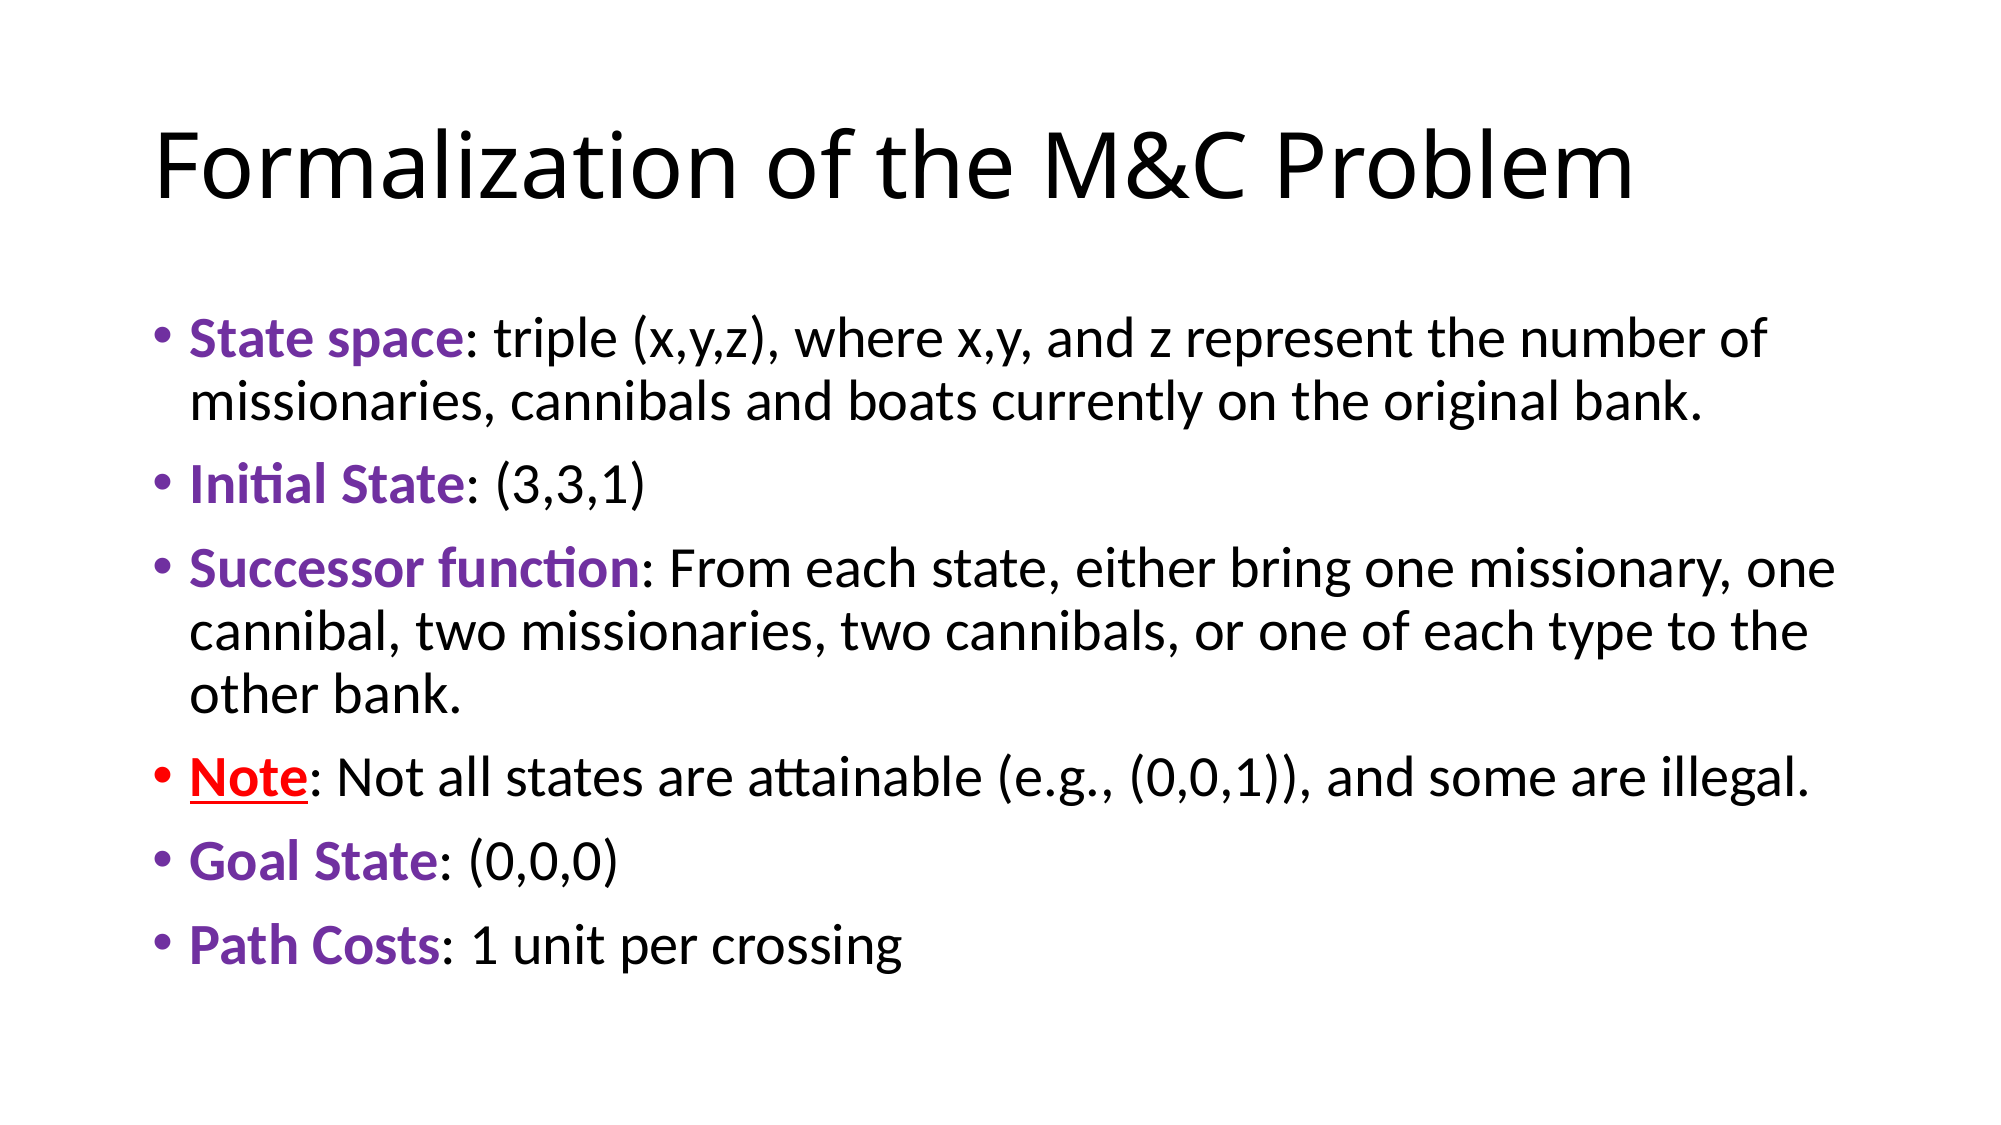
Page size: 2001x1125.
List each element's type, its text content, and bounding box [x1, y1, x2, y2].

title Formalization of the M&C Problem [137, 59, 1863, 278]
list State space: triple (x,y,z), where x,y, and z represent the number of missionaries, cannibals and boats currently on the original bank. Initial State: (3,3,1) Successor function: From each state, either bring one missionary, one cannibal, two missionaries, two cannibals, or one of each type to the other bank. Note: Not all states are attainable (e.g., (0,0,1)), and some are illegal. Goal State: (0,0,0) Path Costs: 1 unit per crossing [137, 299, 1863, 1014]
